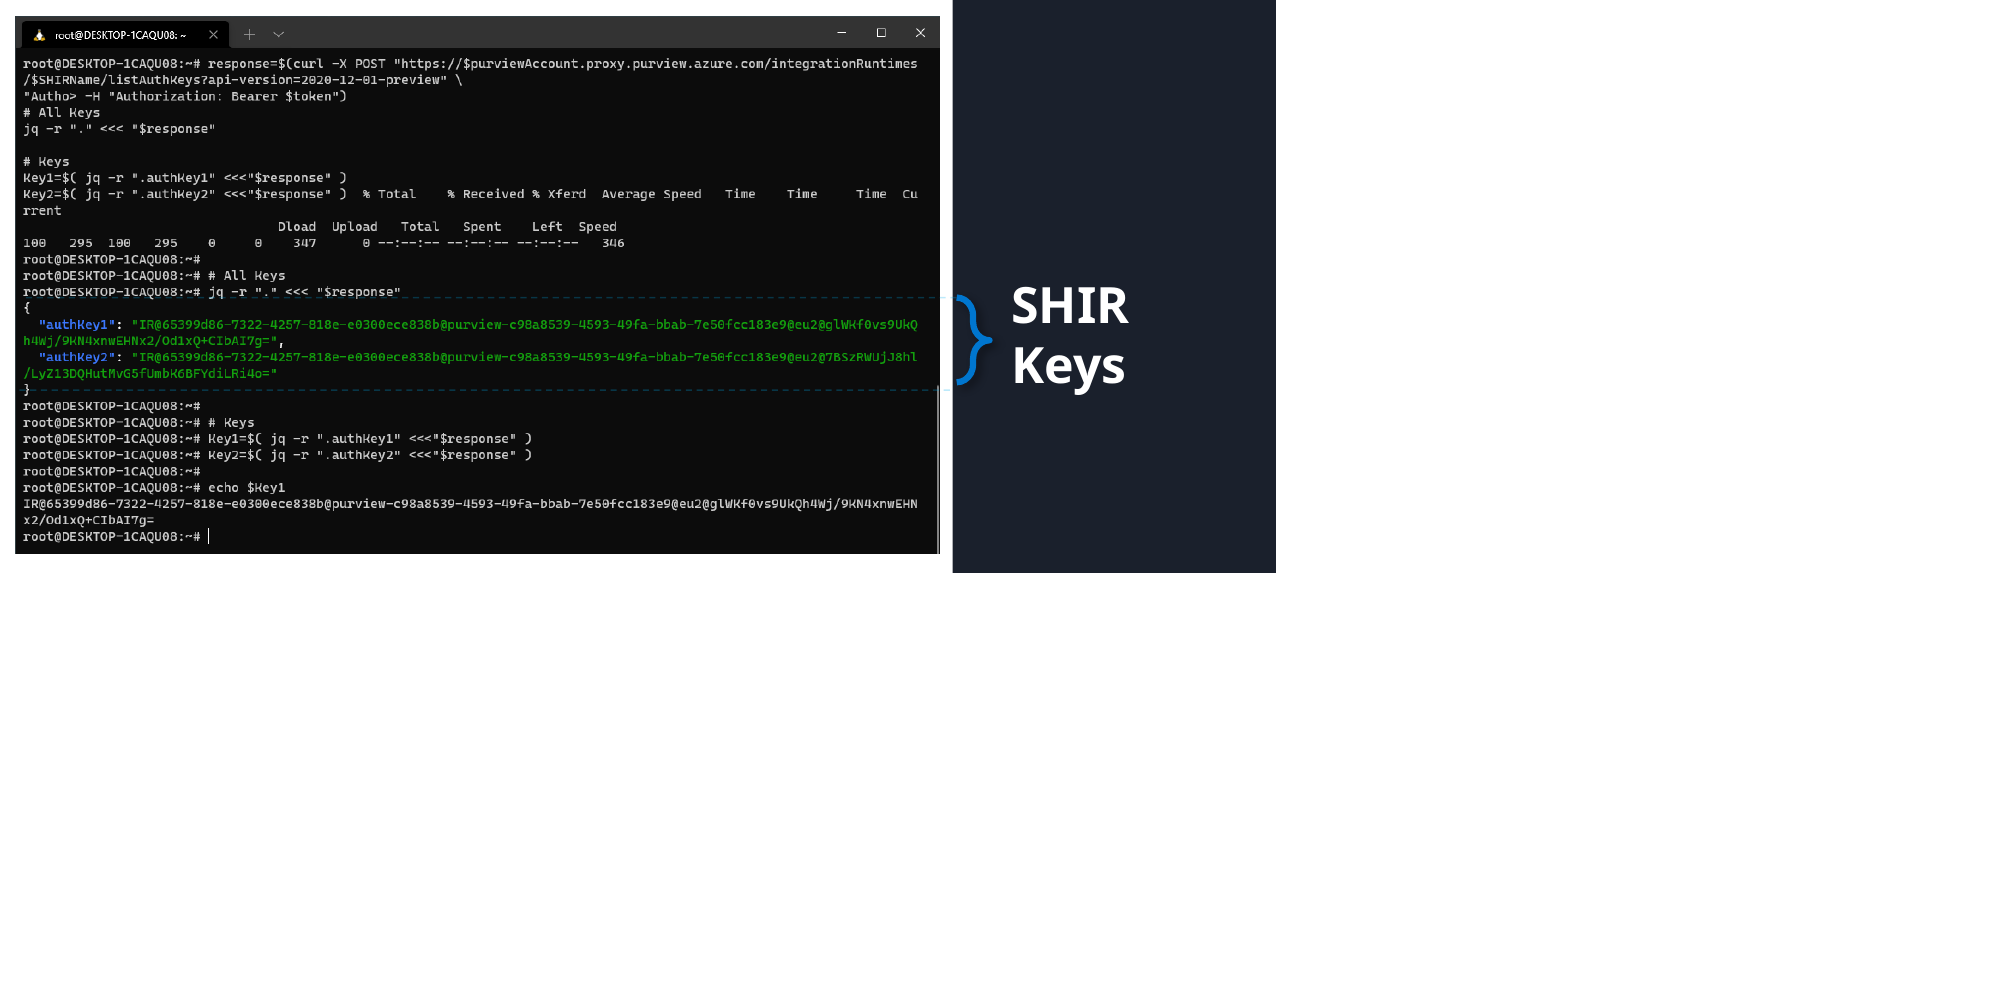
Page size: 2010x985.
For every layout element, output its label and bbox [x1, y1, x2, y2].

text_box [0, 0, 1277, 574]
